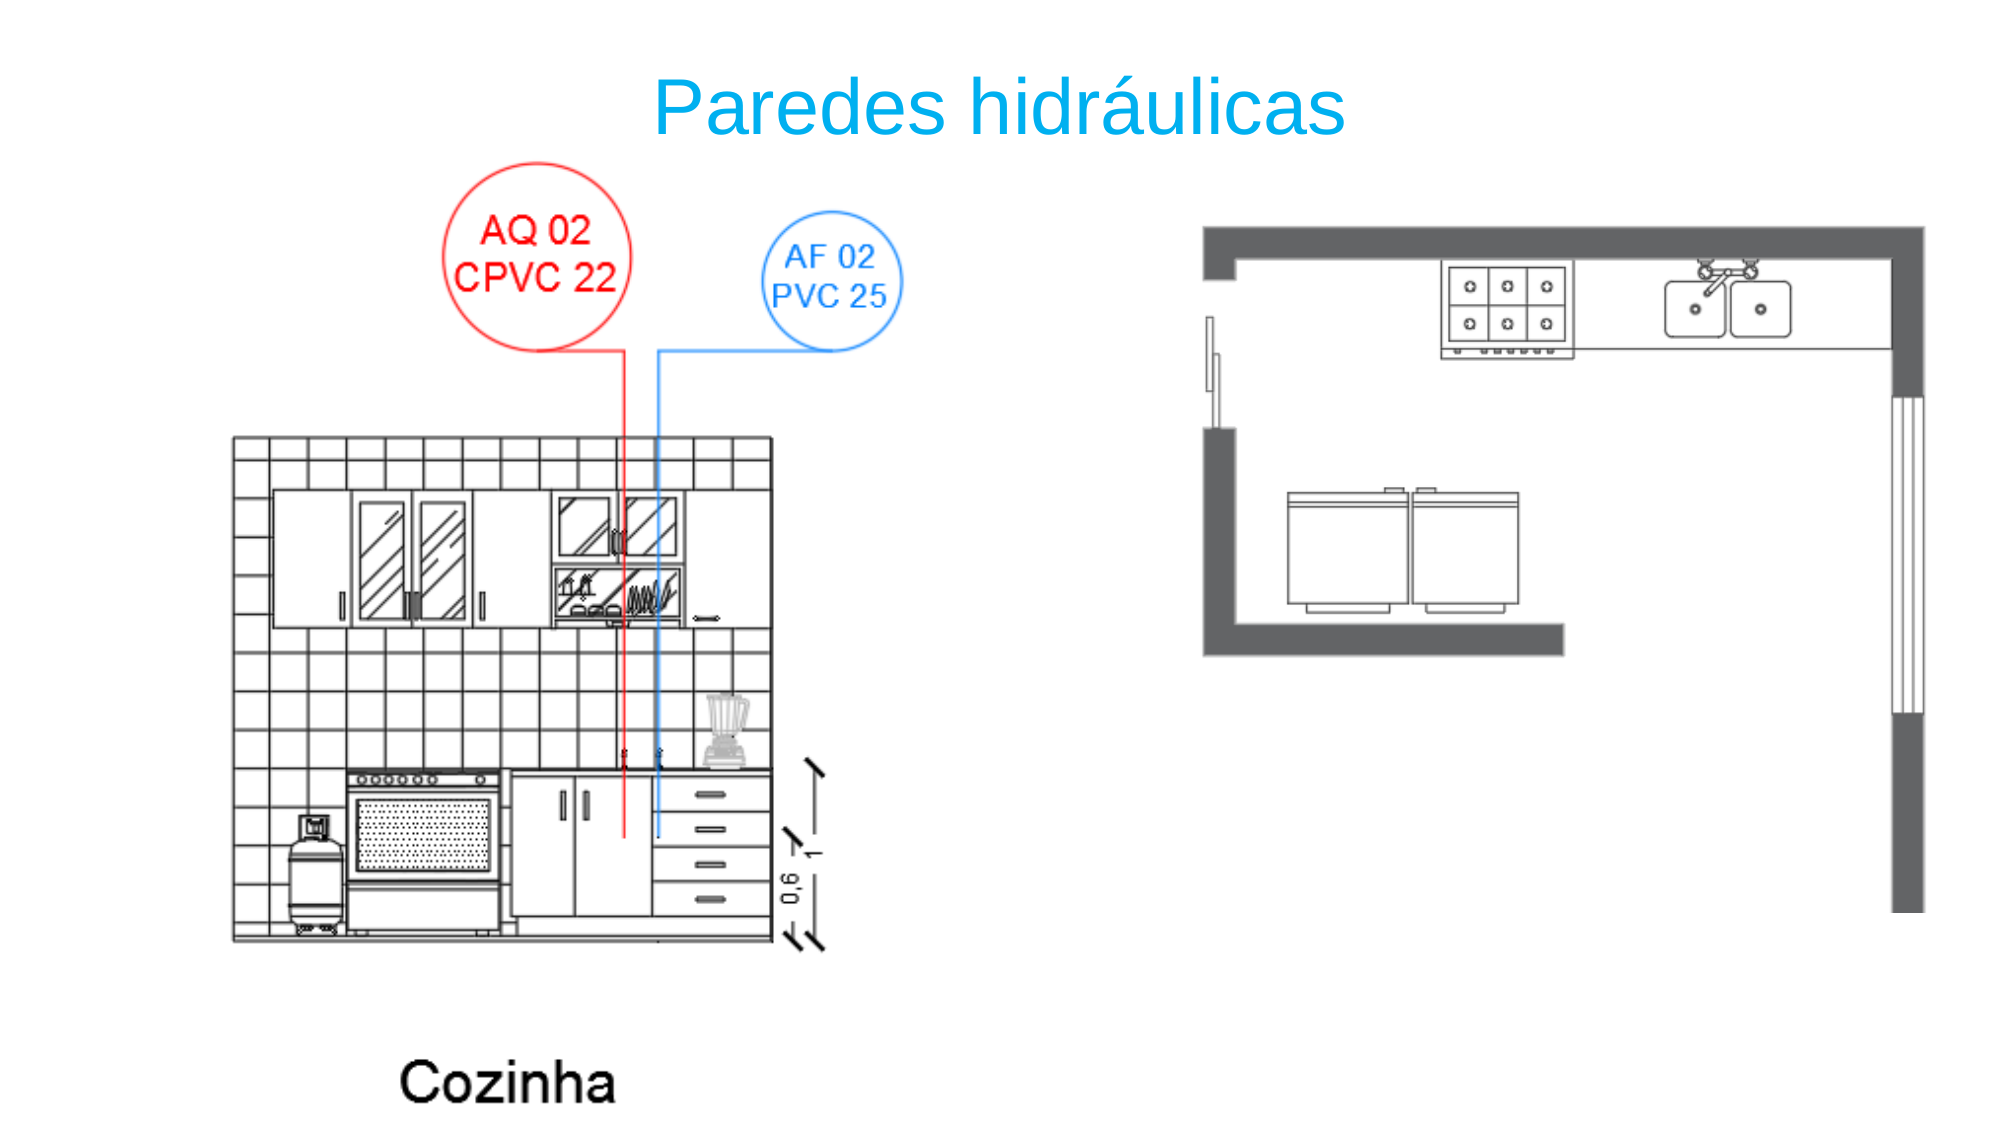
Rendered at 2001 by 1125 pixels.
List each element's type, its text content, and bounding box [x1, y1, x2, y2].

picture [196, 154, 914, 1125]
picture [1195, 217, 1959, 913]
title Paredes hidráulicas [137, 0, 1863, 218]
